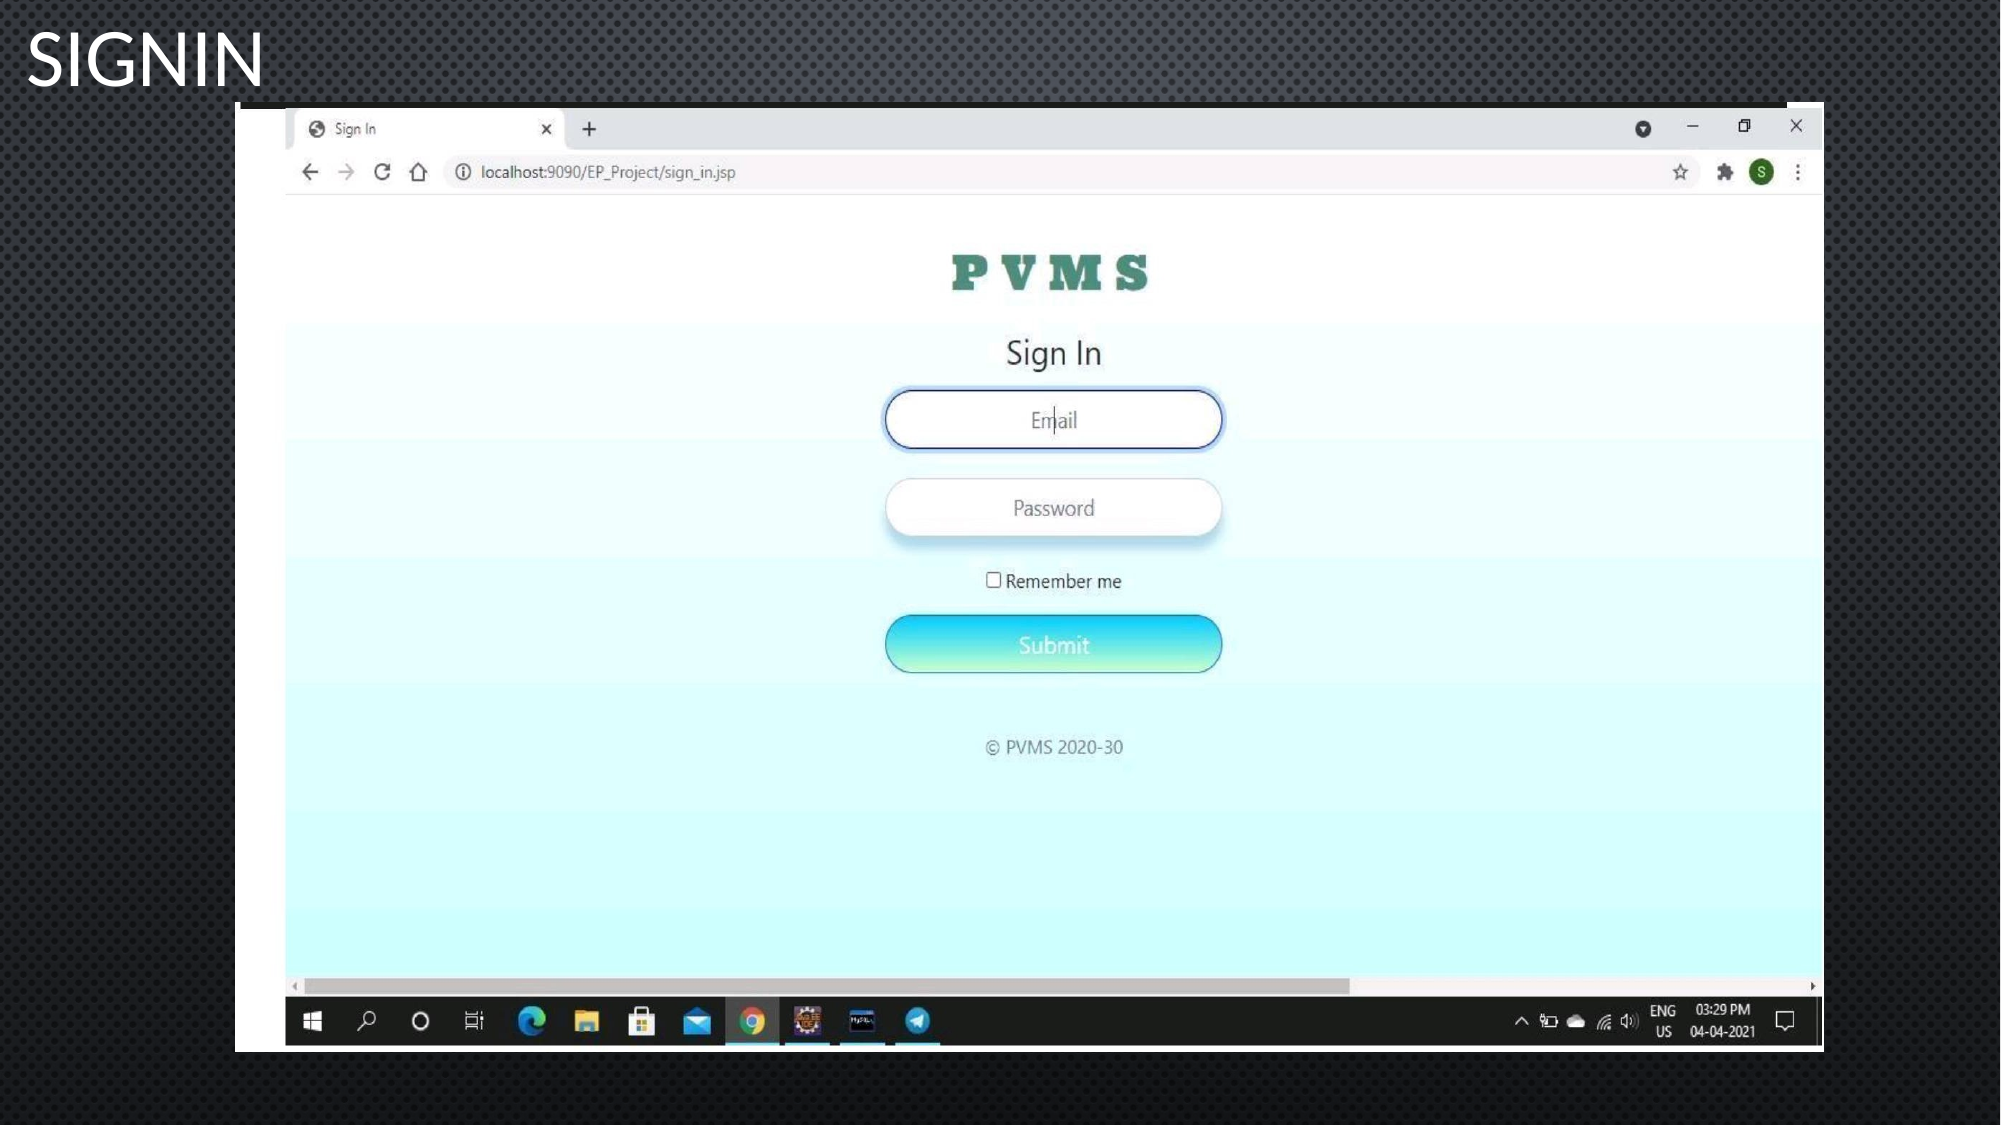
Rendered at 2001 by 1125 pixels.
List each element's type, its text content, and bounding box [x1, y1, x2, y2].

title Signin [11, 48, 1637, 158]
picture [234, 102, 1828, 1052]
